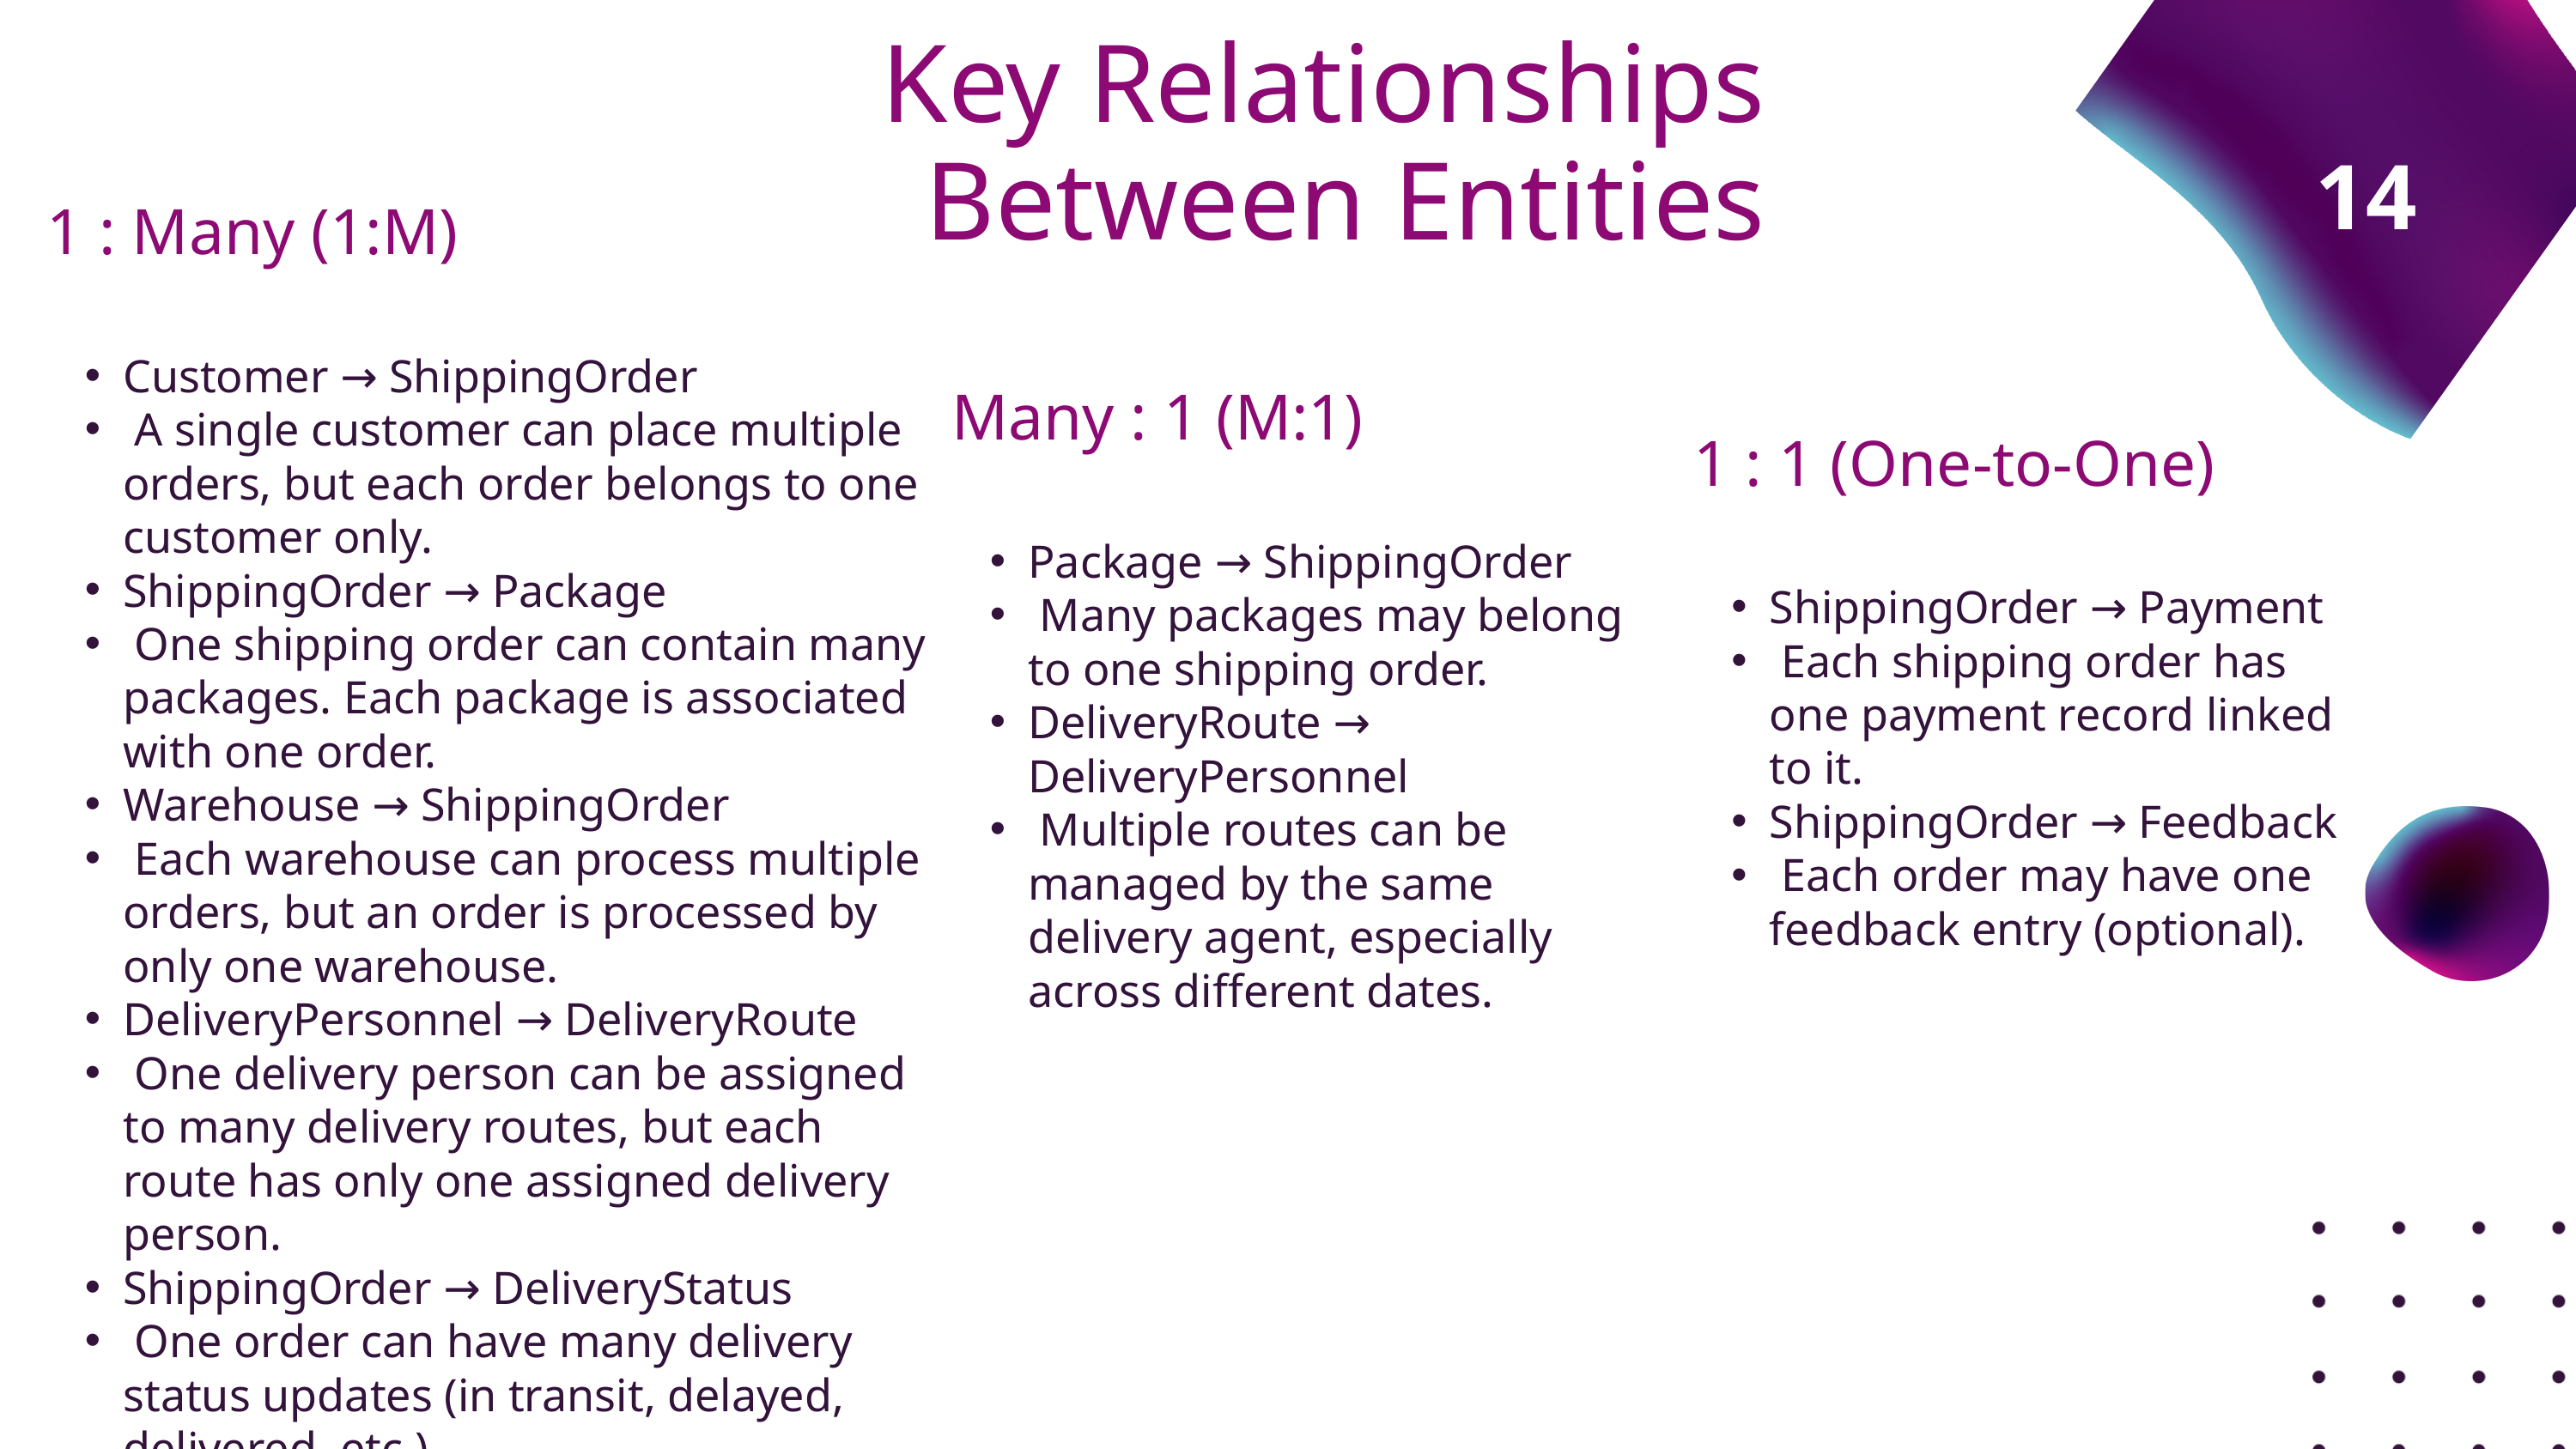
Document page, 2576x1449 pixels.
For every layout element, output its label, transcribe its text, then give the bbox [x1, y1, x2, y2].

text_box 14 [2273, 149, 2418, 248]
text_box Key Relationships Between Entities [737, 25, 1766, 262]
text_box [1692, 424, 2366, 955]
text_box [951, 378, 1625, 1070]
text_box [2023, 0, 2576, 452]
text_box [2365, 806, 2549, 981]
text_box [2303, 1216, 2576, 1449]
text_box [46, 192, 939, 1422]
